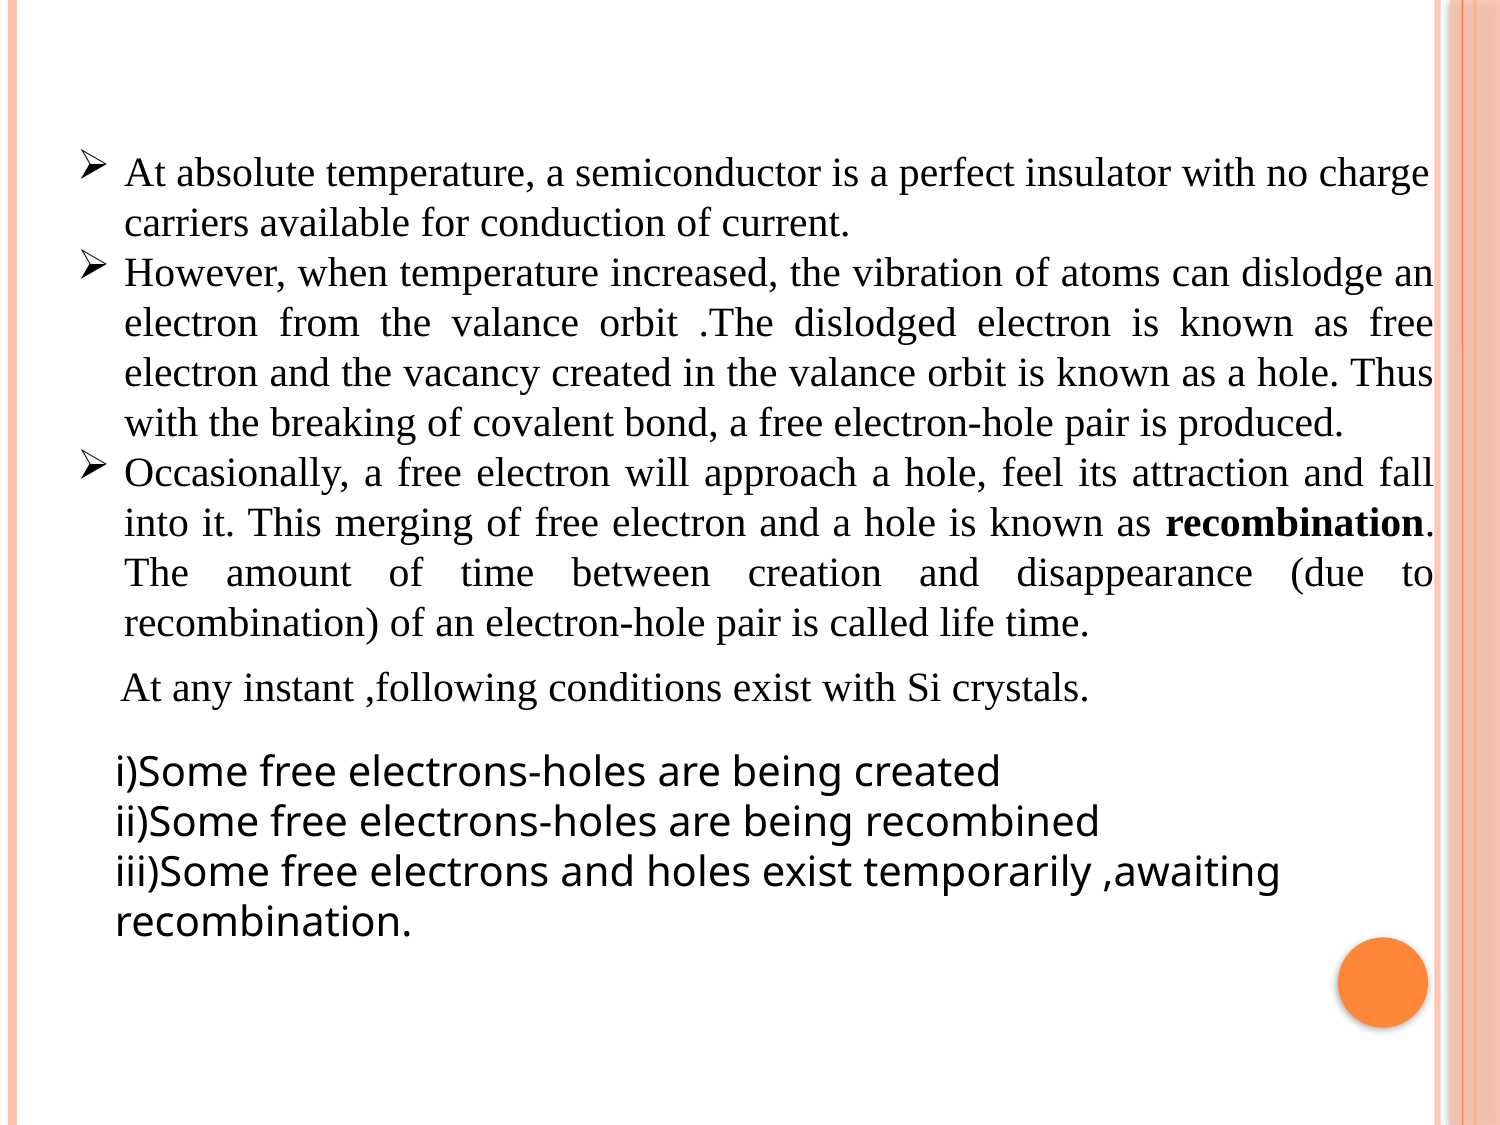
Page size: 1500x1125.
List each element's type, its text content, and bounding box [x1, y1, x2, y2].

text_box At any instant ,following conditions exist with Si crystals. [87, 652, 1338, 768]
text_box i)Some free electrons-holes are being created ii)Some free electrons-holes are being recombined iii)Some free electrons and holes exist temporarily ,awaiting recombination. [99, 737, 1400, 953]
text_box At absolute temperature, a semiconductor is a perfect insulator with no charge carriers available for conduction of current. However, when temperature increased, the vibration of atoms can dislodge an electron from the valance orbit .The dislodged electron is known as free electron and the vacancy created in the valance orbit is known as a hole. Thus with the breaking of covalent bond, a free electron-hole pair is produced. Occasionally, a free electron will approach a hole, feel its attraction and fall into it. This merging of free electron and a hole is known as recombination. The amount of time between creation and disappearance (due to recombination) of an electron-hole pair is called life time. [62, 137, 1450, 653]
